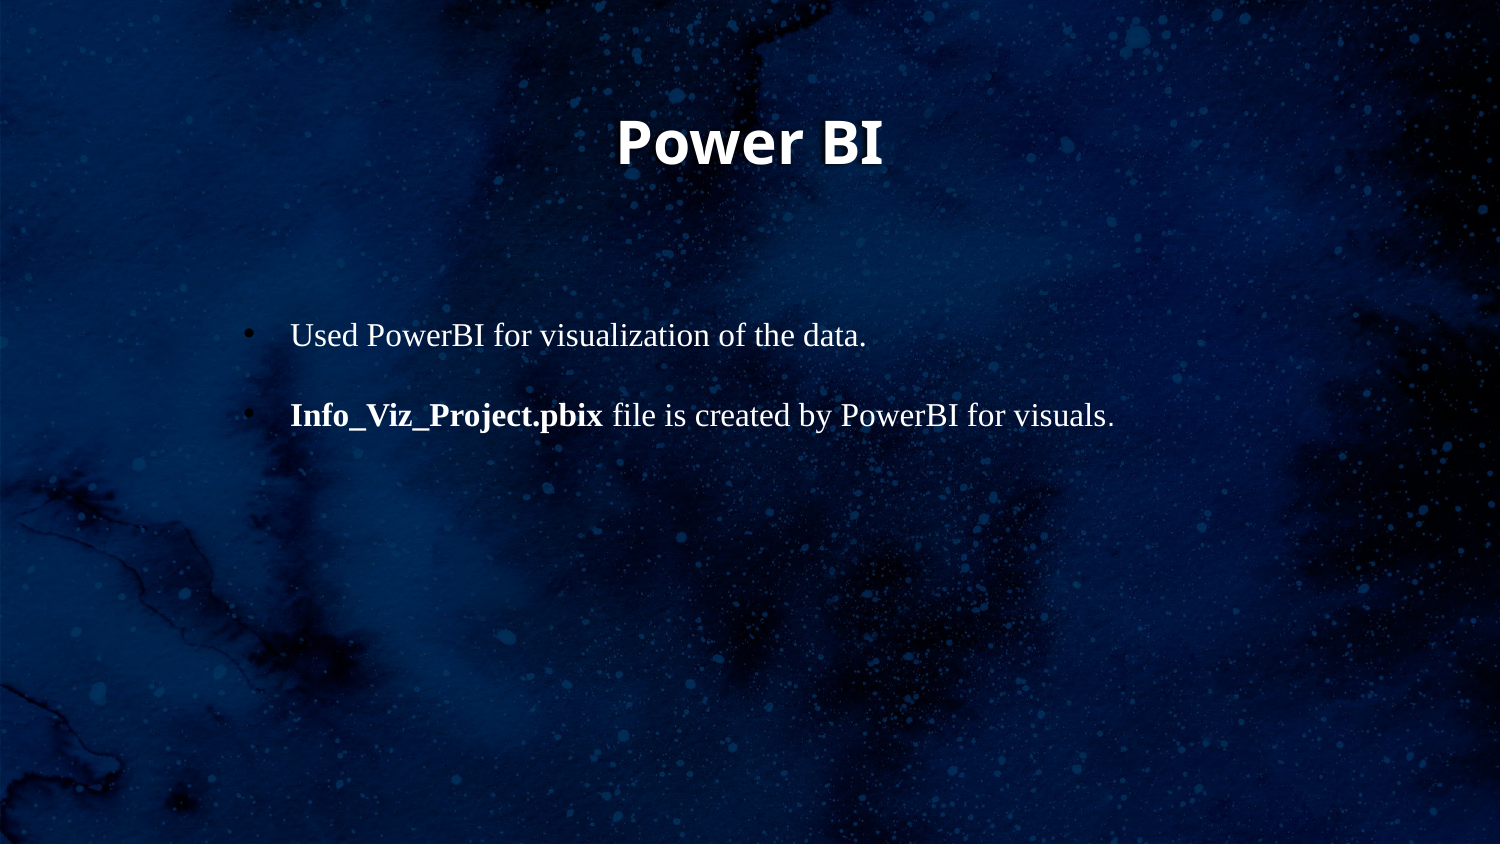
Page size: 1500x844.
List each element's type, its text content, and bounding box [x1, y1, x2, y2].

text_box Used PowerBI for visualization of the data. Info_Viz_Project.pbix file is created by PowerBI for visuals. [228, 305, 1131, 441]
picture [0, 0, 1500, 844]
title Power BI [116, 88, 1383, 183]
